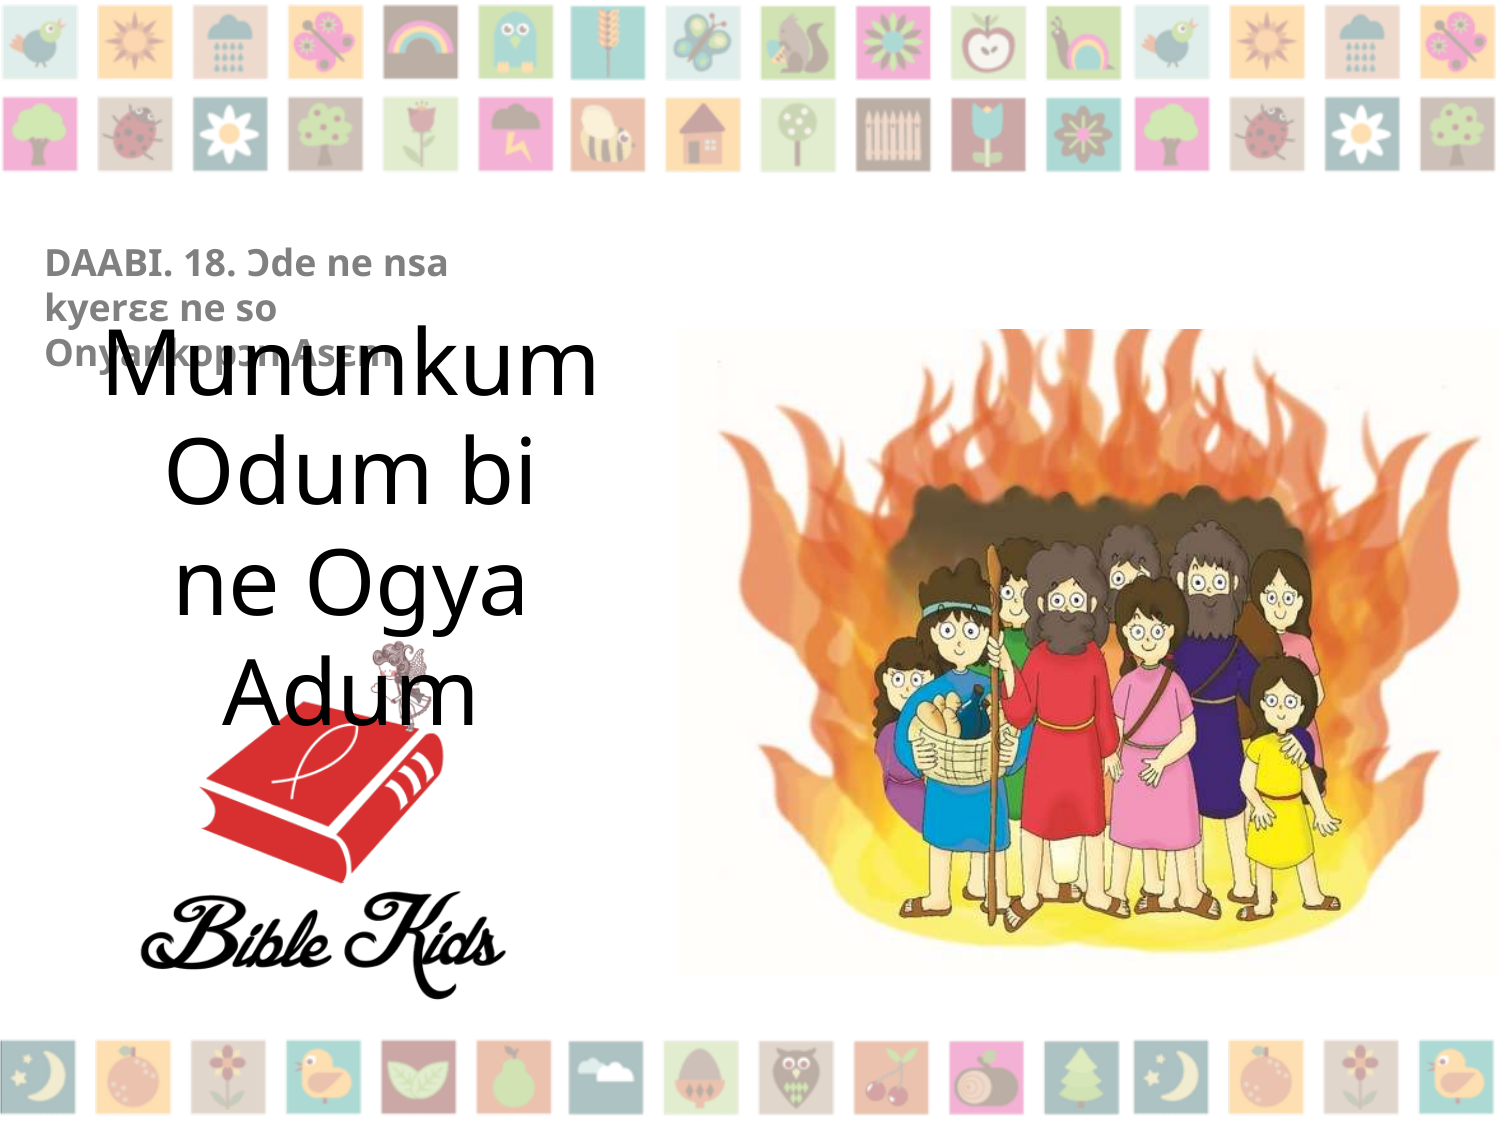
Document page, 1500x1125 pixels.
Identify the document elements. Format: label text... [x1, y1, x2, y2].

picture [114, 603, 544, 1030]
text_box DAABI. 18. Ɔde ne nsa kyerɛɛ ne so Onyankopɔn Asɛm [29, 231, 526, 296]
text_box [0, 1028, 1500, 1118]
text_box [0, 3, 1500, 181]
text_box Mununkum Odum bi ne Ogya Adum [28, 296, 674, 751]
picture [677, 329, 1500, 977]
